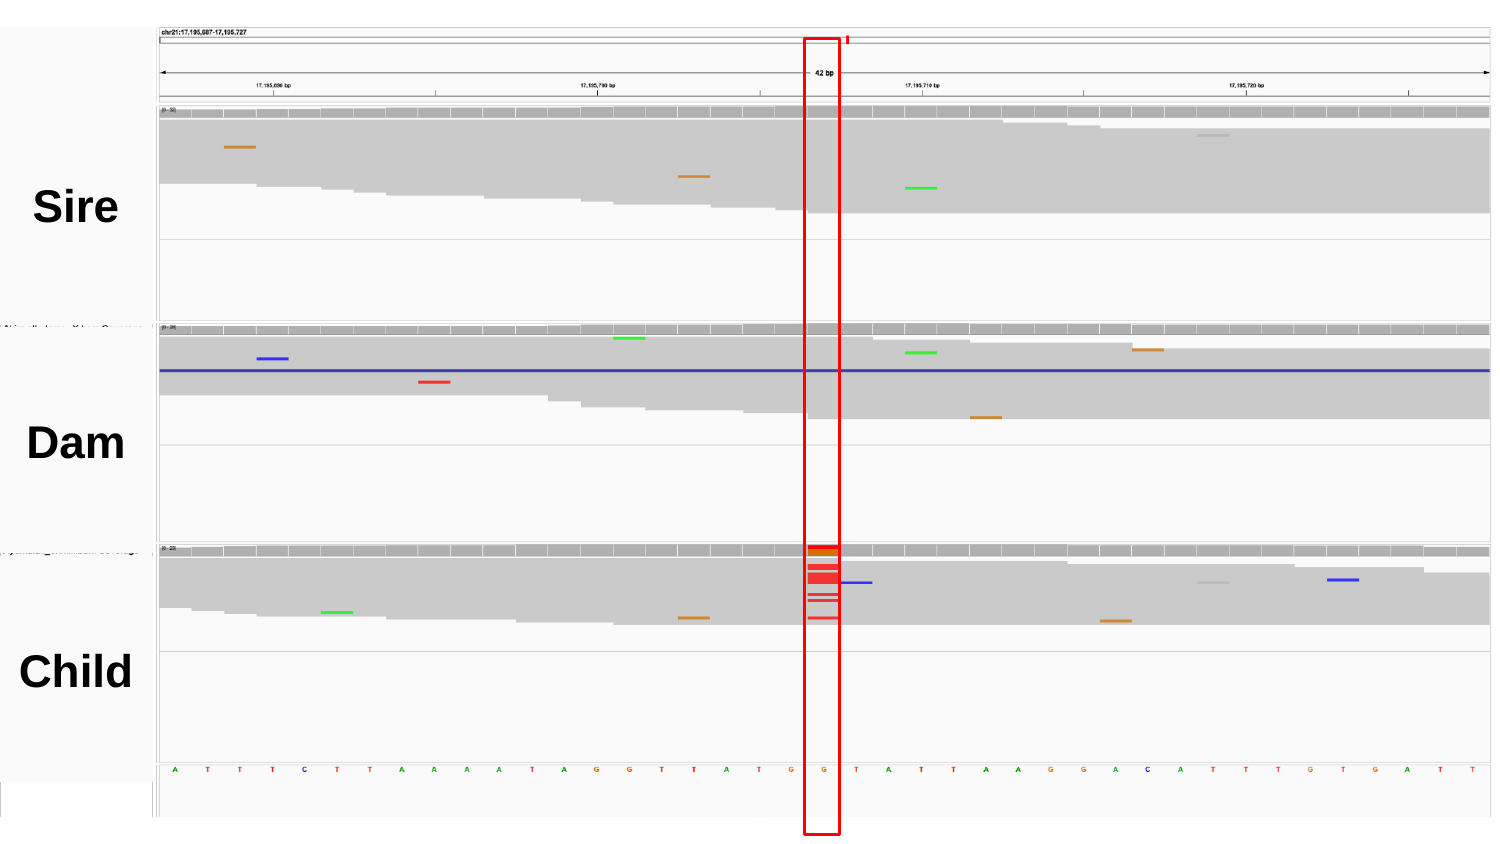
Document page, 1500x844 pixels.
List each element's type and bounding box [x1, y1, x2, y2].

text_box [804, 825, 840, 835]
picture [0, 26, 1500, 817]
